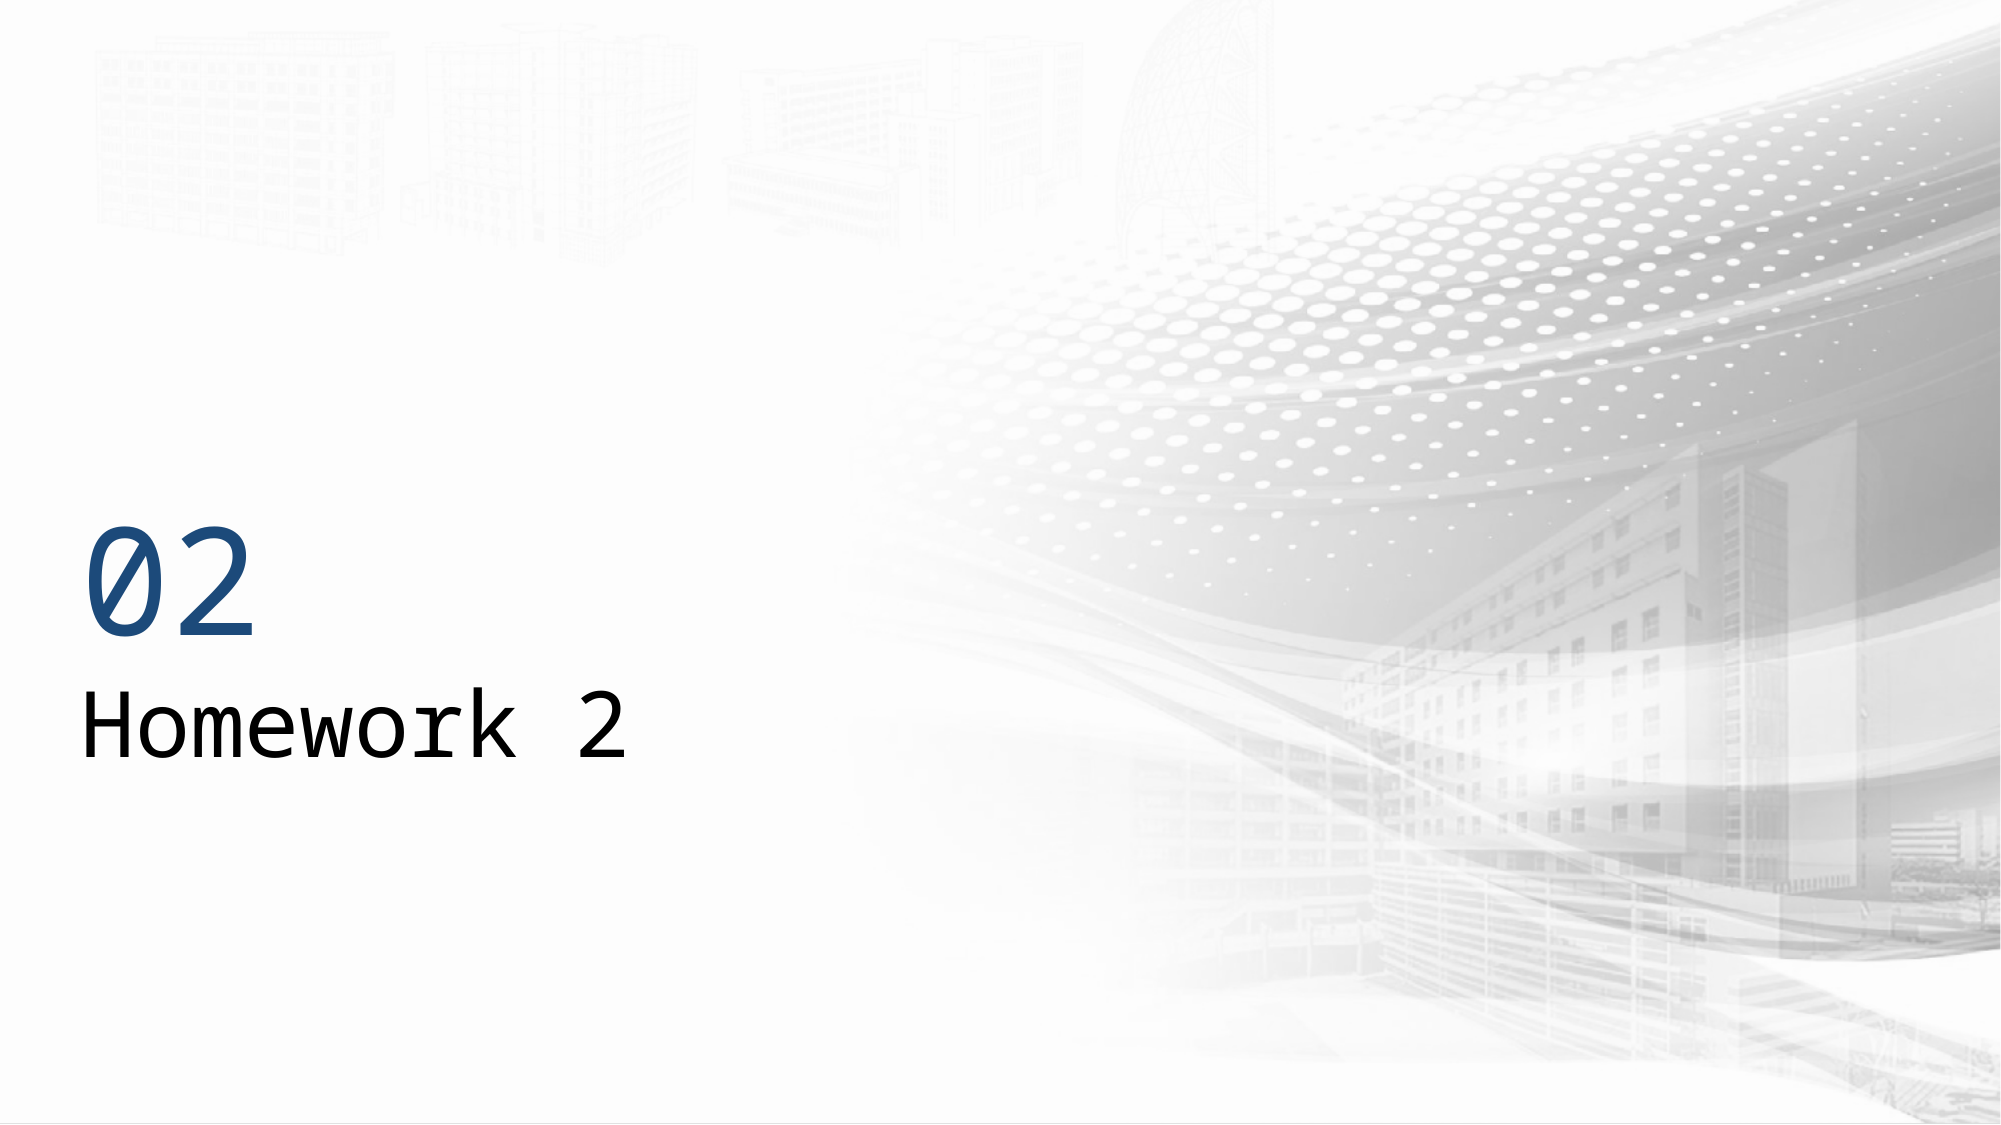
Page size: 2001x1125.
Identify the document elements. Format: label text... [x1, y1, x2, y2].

title 02 Homework 2 [65, 470, 1248, 976]
